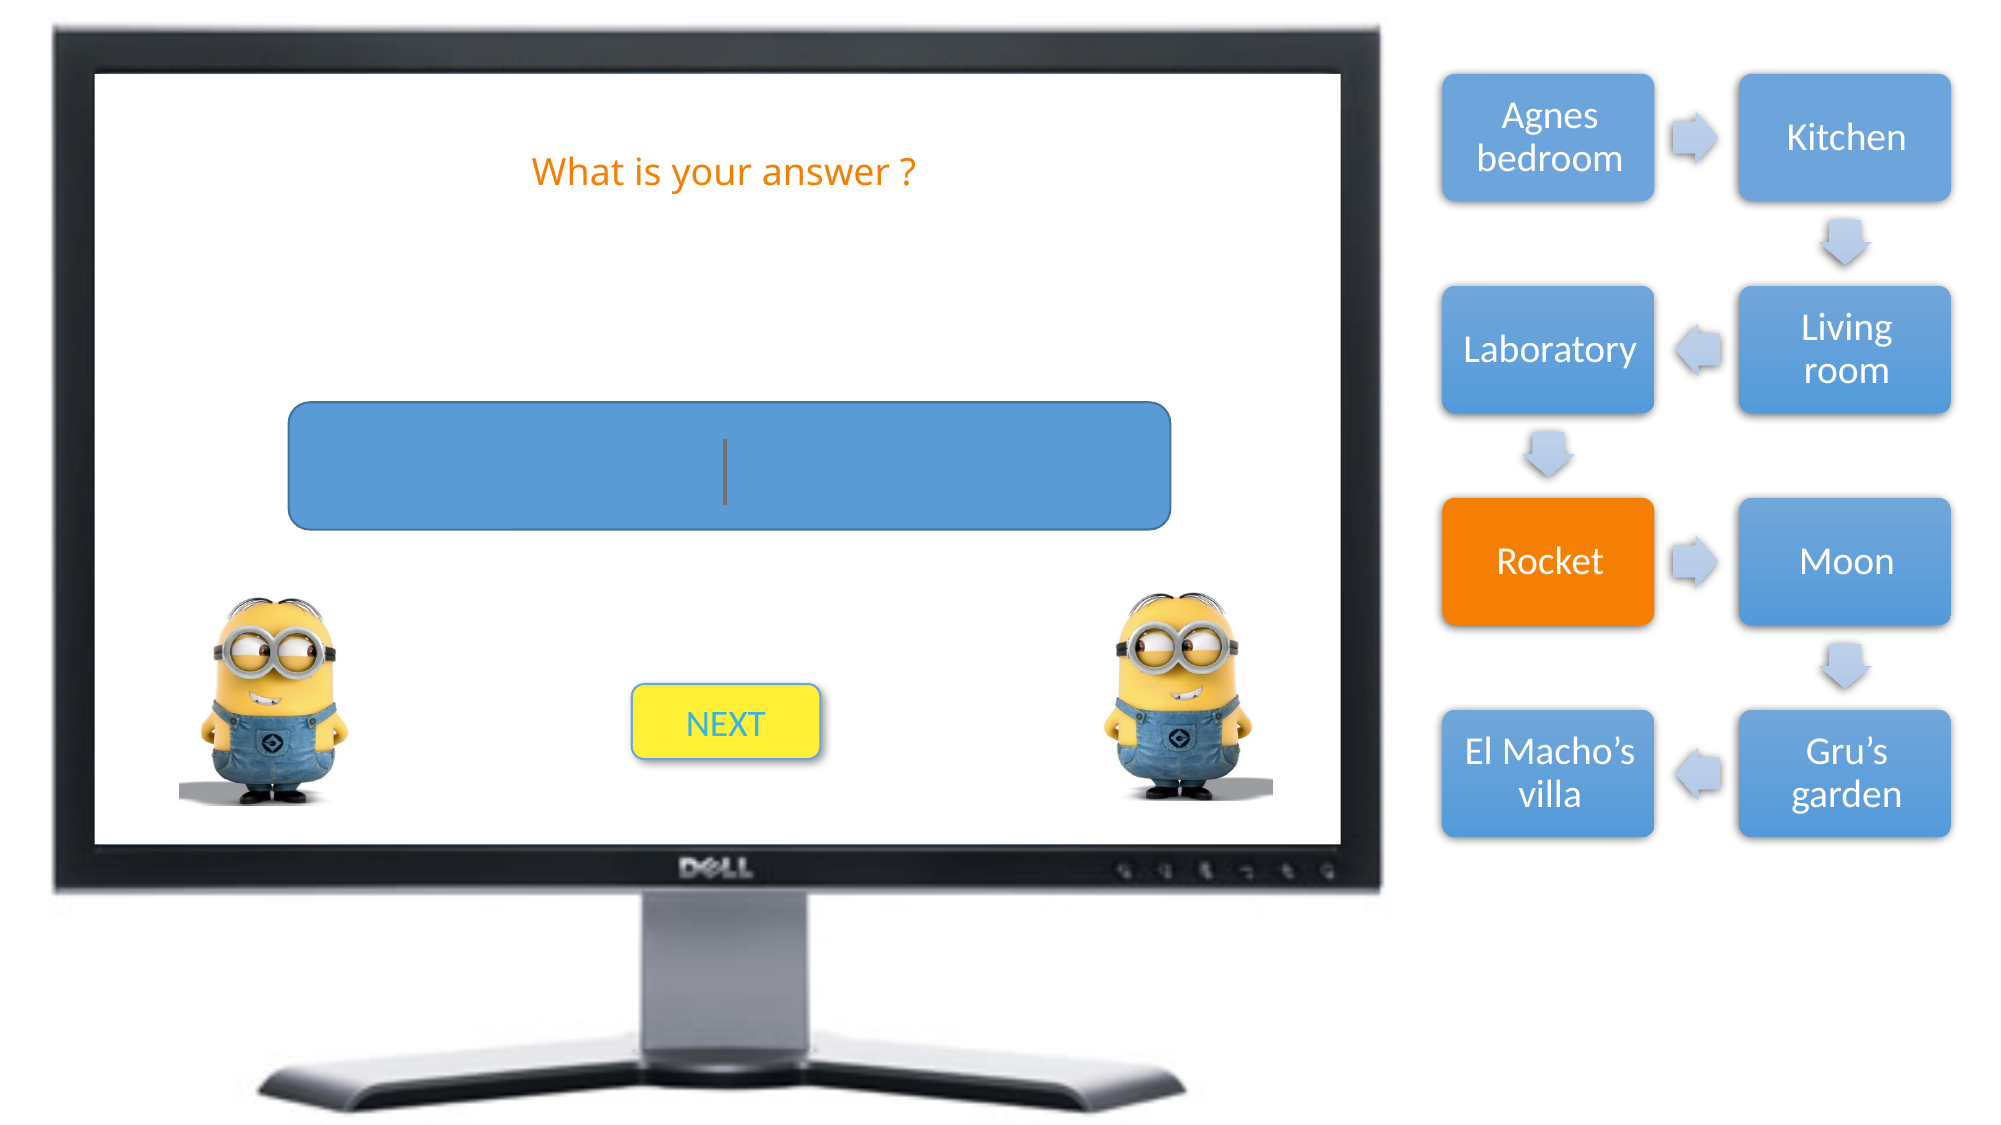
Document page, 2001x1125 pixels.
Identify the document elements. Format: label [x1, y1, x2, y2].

picture [28, 17, 1412, 1125]
text_box [1393, 73, 2000, 837]
